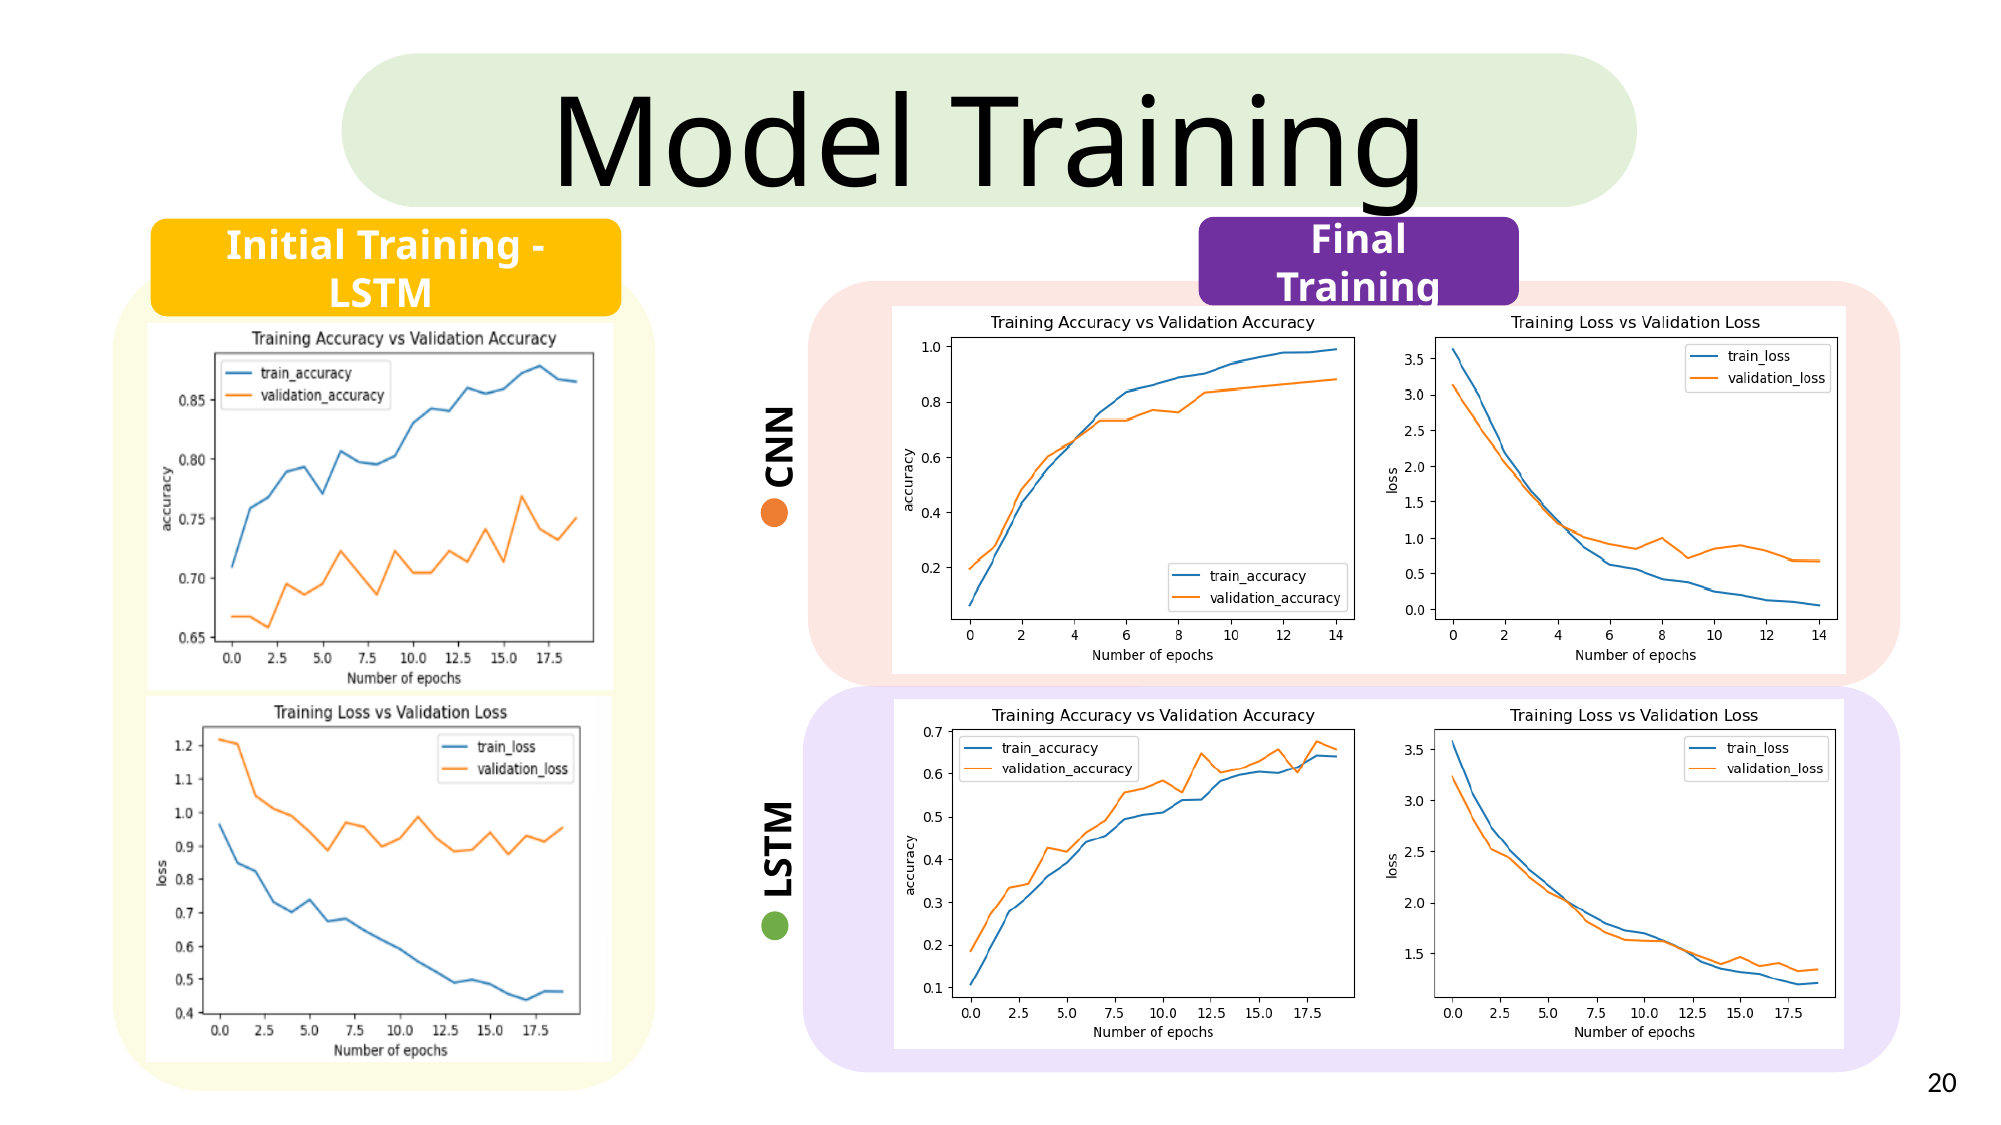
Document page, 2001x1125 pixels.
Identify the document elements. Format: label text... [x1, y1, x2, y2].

text_box Model Training [126, 60, 1852, 214]
text_box 20 [1912, 1055, 2000, 1100]
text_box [112, 216, 1901, 1091]
text_box [387, 53, 1592, 60]
